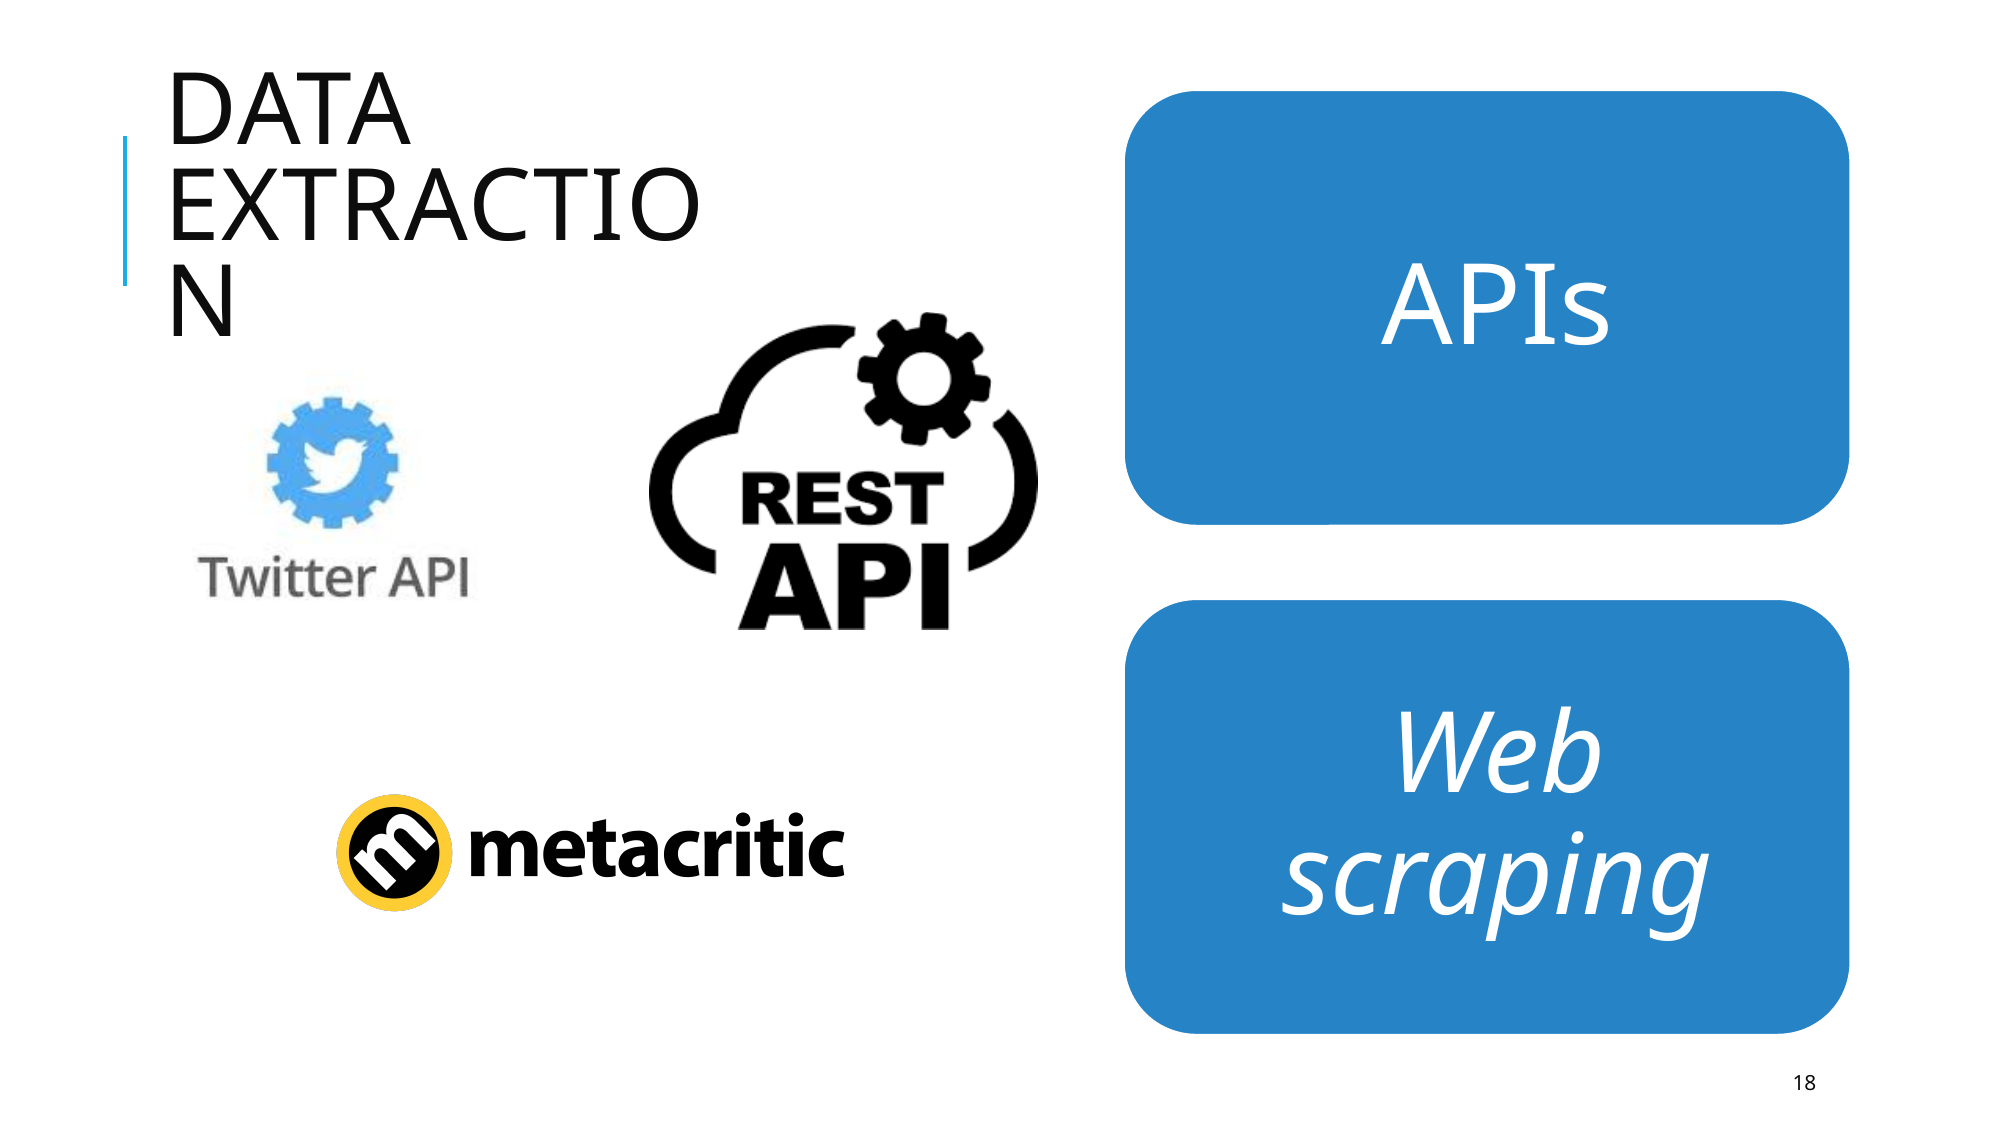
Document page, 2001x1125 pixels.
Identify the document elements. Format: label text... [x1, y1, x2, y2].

slide_number 18 [1777, 1061, 1938, 1107]
picture [649, 312, 1038, 630]
title Data extraction [149, 141, 791, 283]
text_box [974, 89, 2000, 1036]
picture [335, 792, 846, 913]
picture [78, 343, 591, 659]
